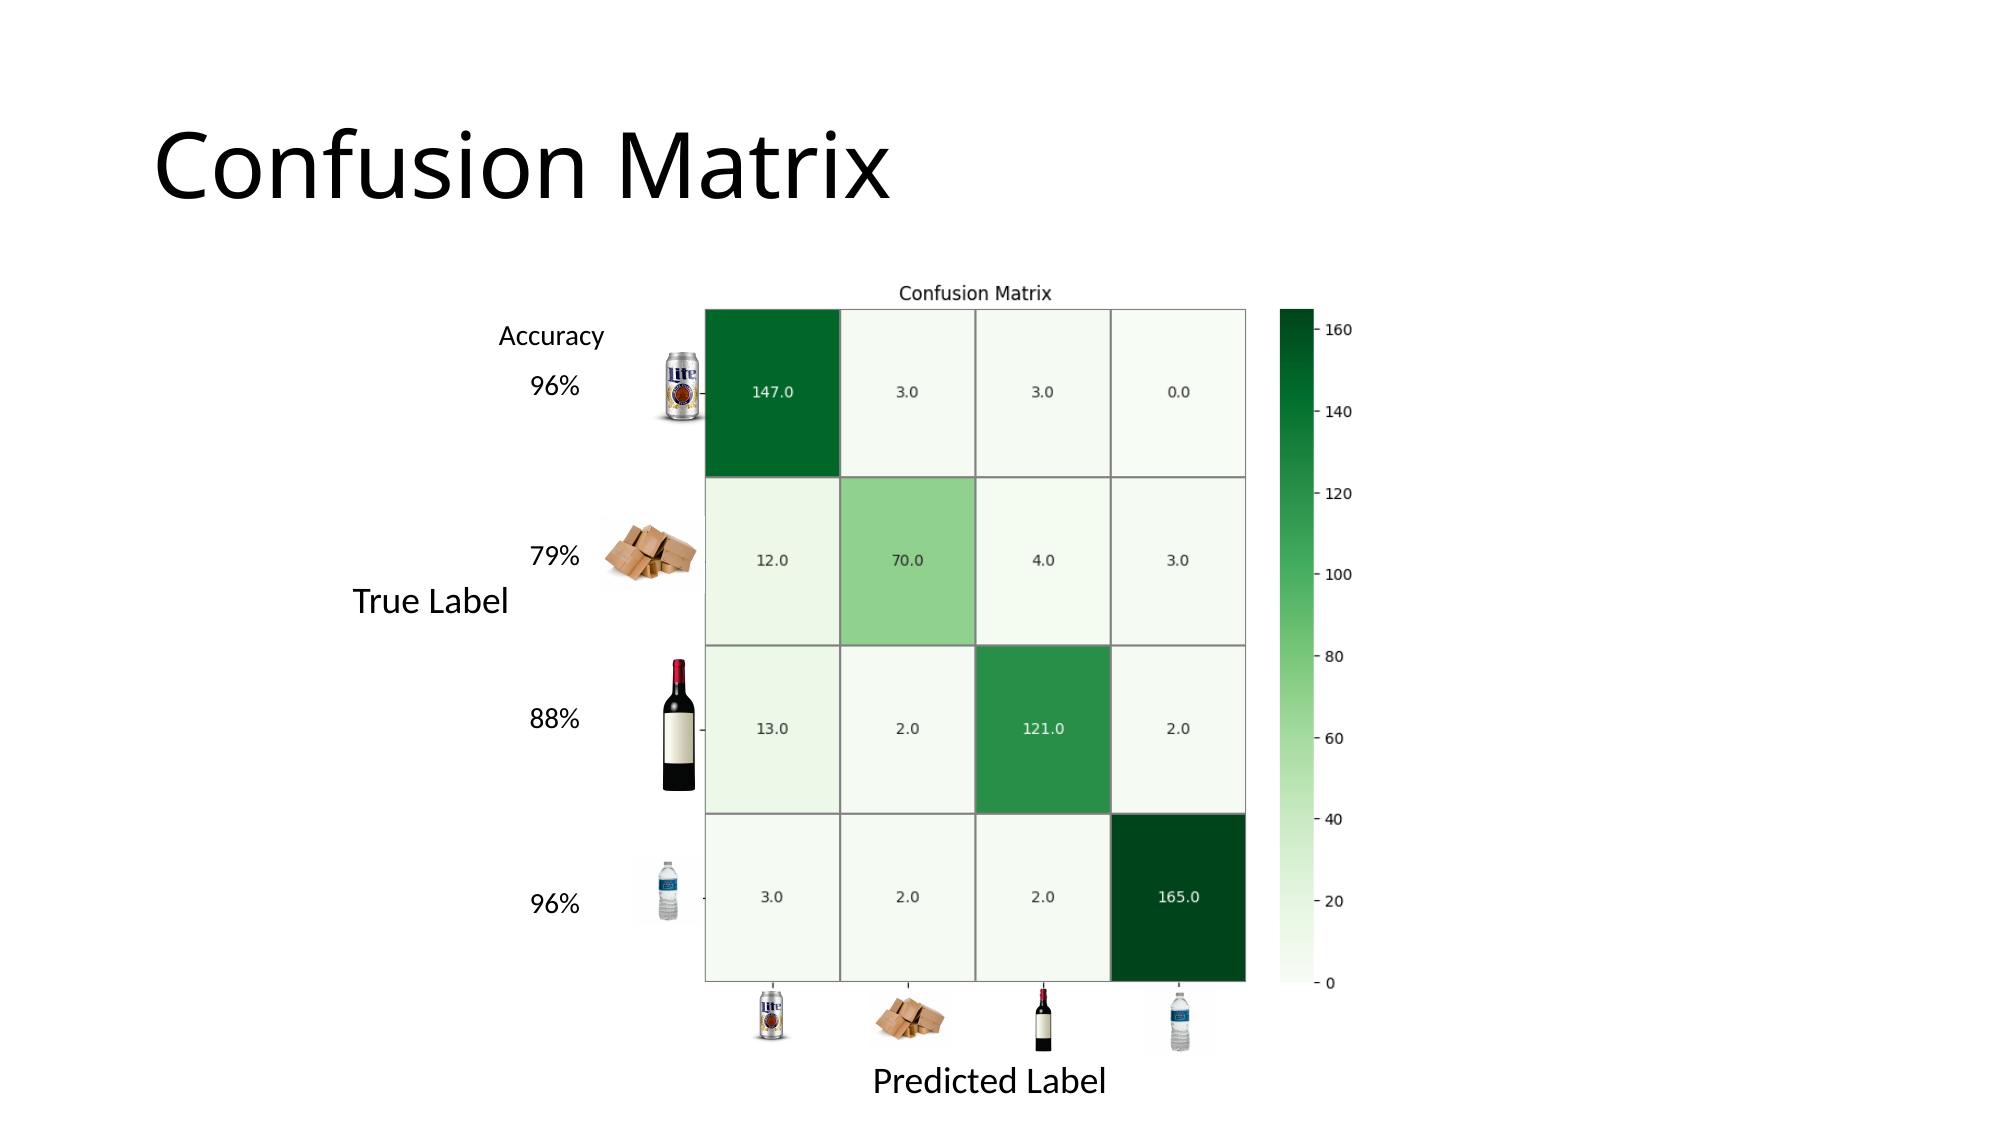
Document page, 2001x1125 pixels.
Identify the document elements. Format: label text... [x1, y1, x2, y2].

picture [1033, 987, 1054, 1052]
text_box Accuracy [483, 308, 646, 359]
picture [1146, 987, 1215, 1056]
picture [649, 352, 716, 427]
title Confusion Matrix [137, 59, 1863, 278]
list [647, 274, 1364, 1040]
text_box Predicted Label [857, 1048, 1154, 1109]
text_box 96% [514, 359, 635, 409]
text_box True Label [337, 568, 566, 629]
text_box 88% [514, 692, 635, 743]
text_box 79% [514, 528, 595, 579]
picture [748, 991, 795, 1045]
text_box 96% [514, 877, 635, 928]
picture [658, 656, 700, 793]
picture [634, 856, 703, 925]
picture [595, 516, 705, 593]
picture [869, 991, 951, 1049]
